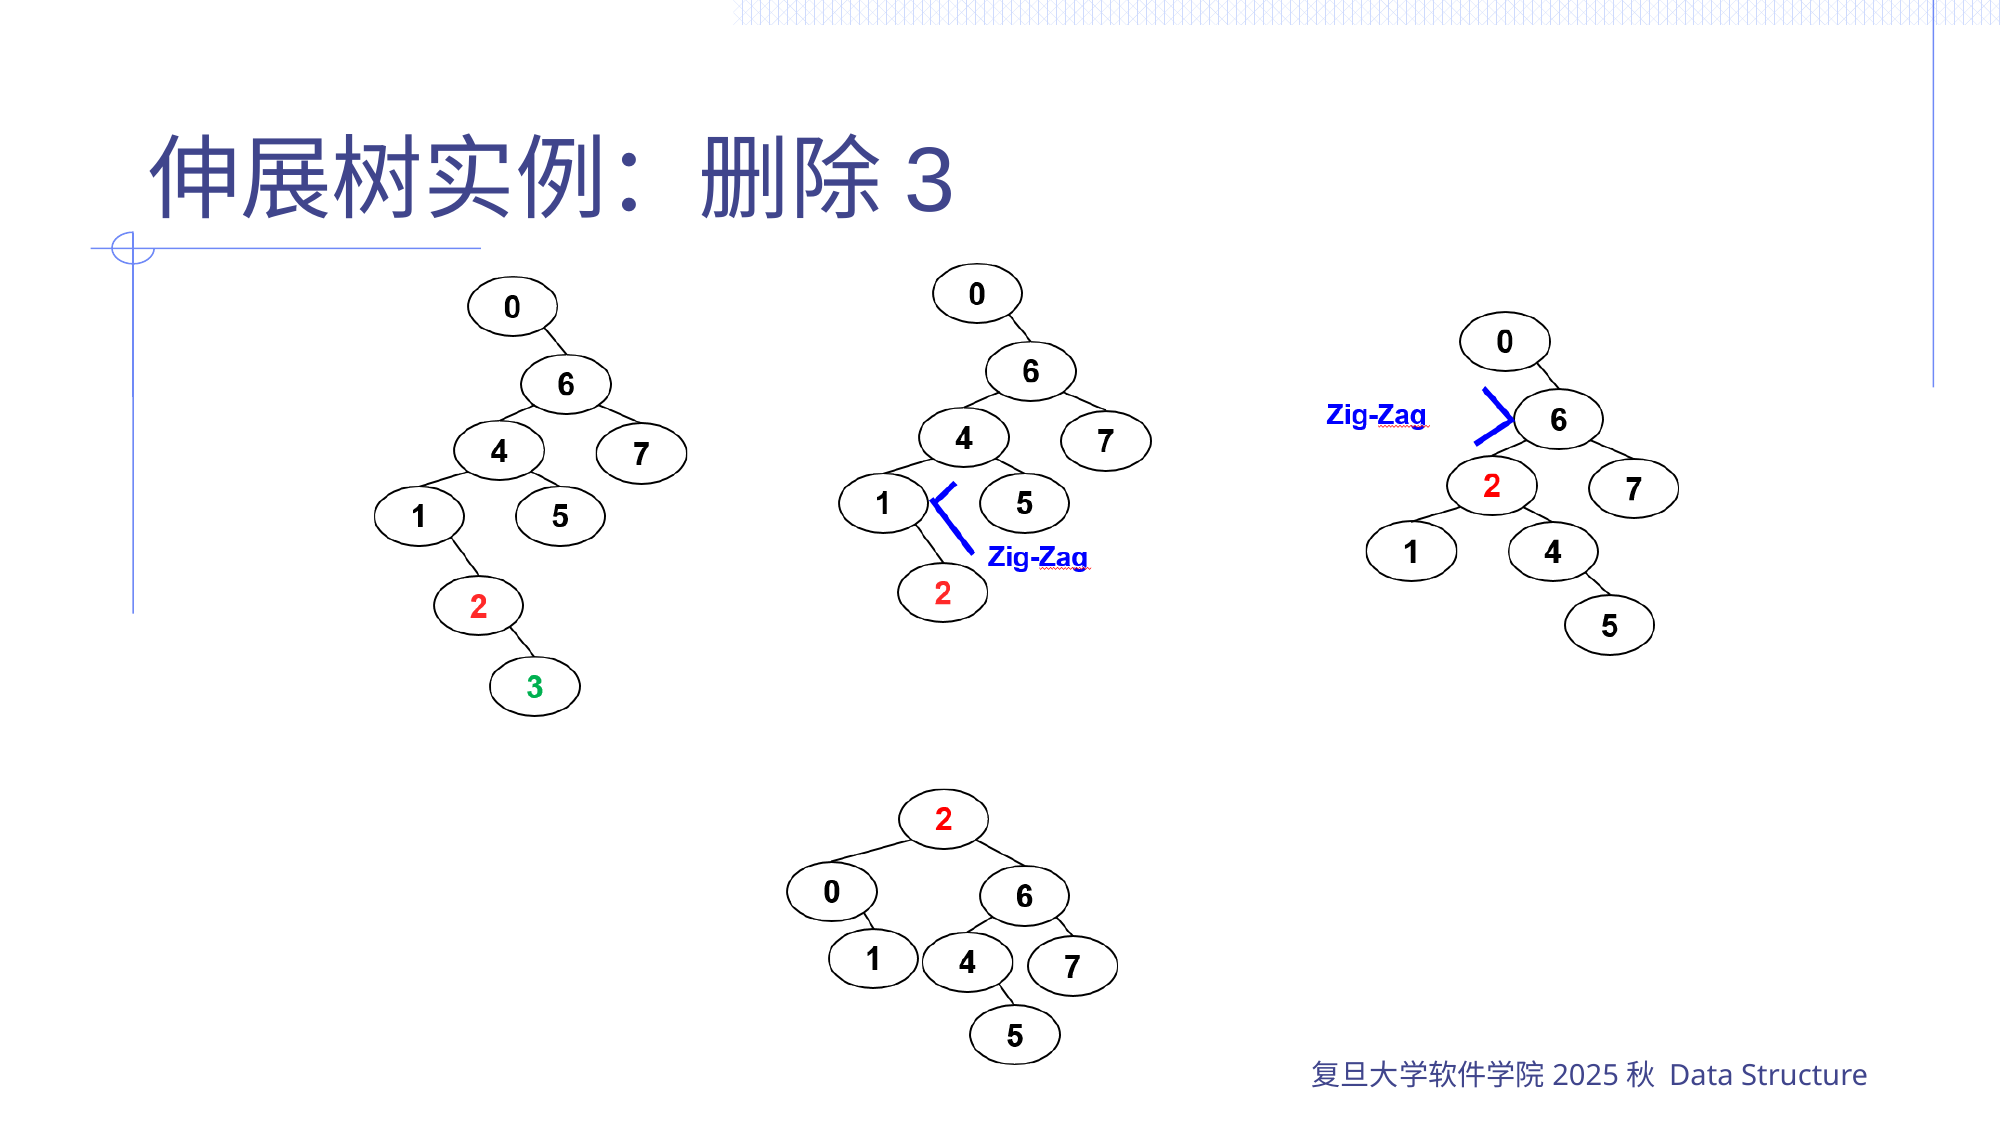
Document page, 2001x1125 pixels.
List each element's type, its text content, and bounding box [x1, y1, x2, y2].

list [348, 251, 1718, 1078]
title 伸展树实例：删除3 [133, 50, 1834, 238]
